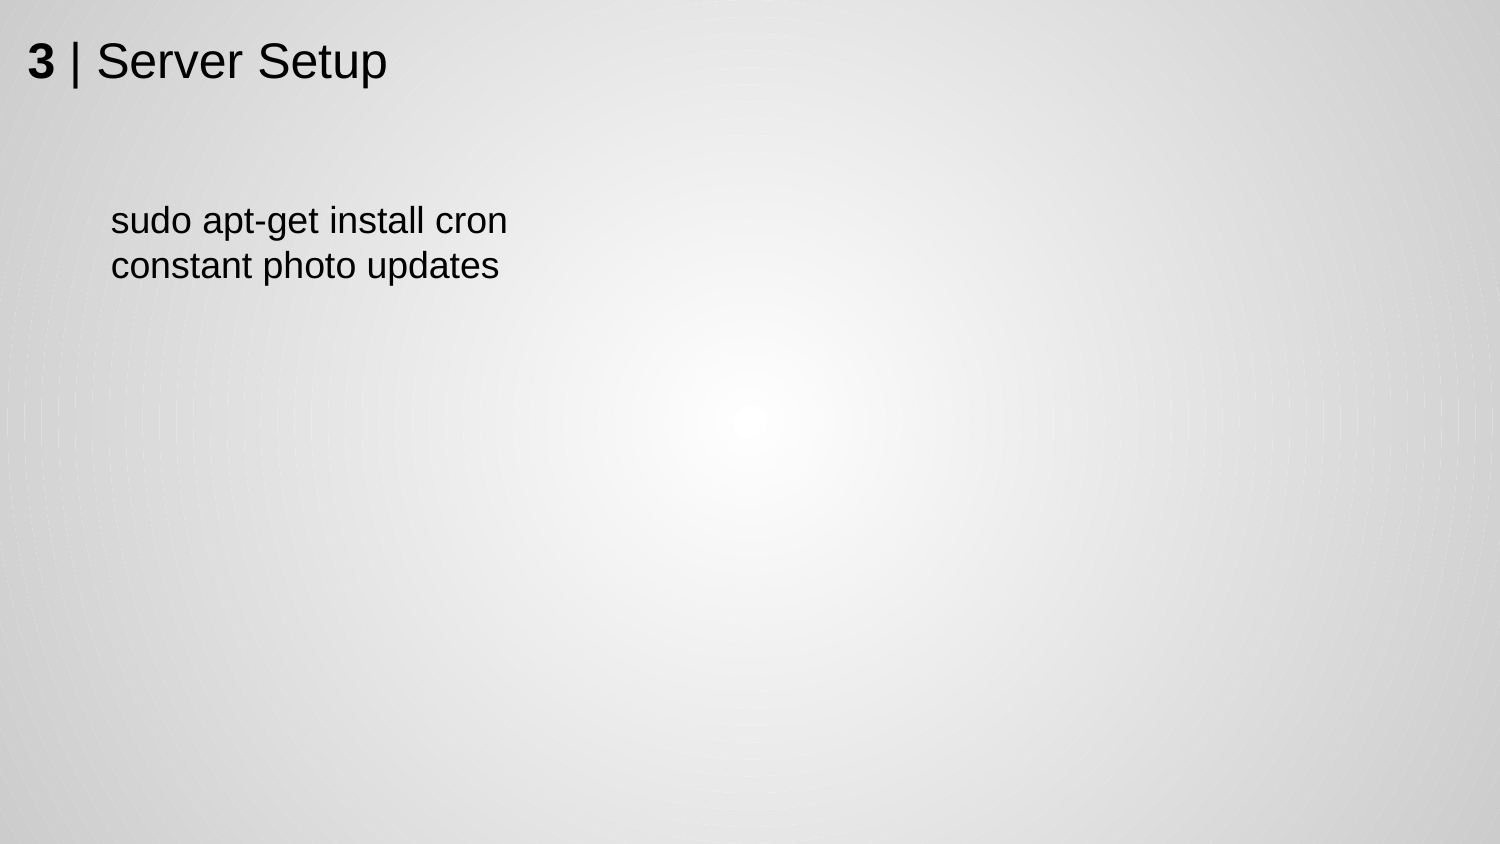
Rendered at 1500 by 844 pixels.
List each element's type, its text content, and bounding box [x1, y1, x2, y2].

subtitle sudo apt-get install cron constant photo updates [95, 180, 1438, 245]
text_box 3 | Server Setup [12, 14, 1296, 104]
